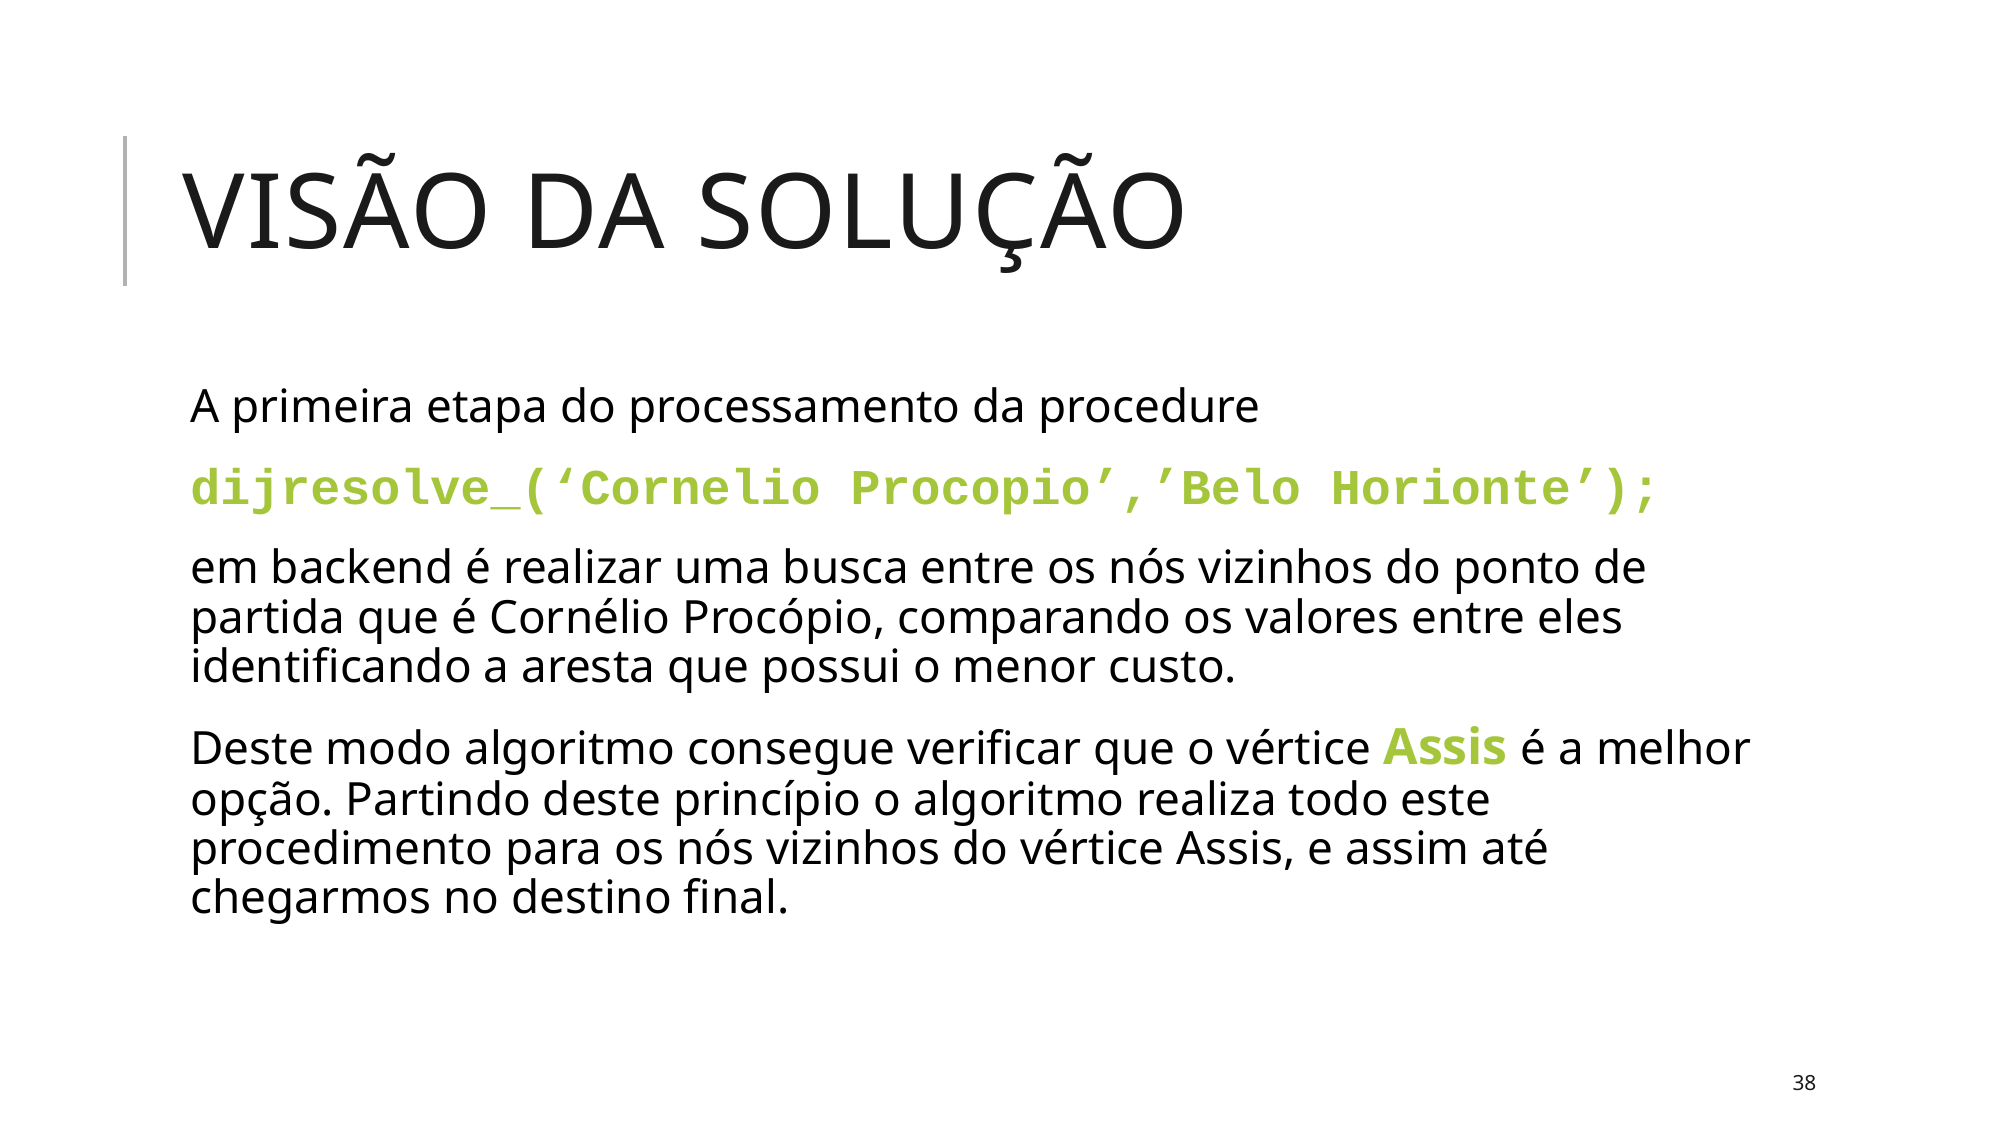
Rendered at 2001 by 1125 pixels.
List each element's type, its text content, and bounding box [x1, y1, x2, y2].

list A primeira etapa do processamento da procedure dijresolve_(‘Cornelio Procopio’,’Belo Horionte’); em backend é realizar uma busca entre os nós vizinhos do ponto de partida que é Cornélio Procópio, comparando os valores entre eles identificando a aresta que possui o menor custo. Deste modo algoritmo consegue verificar que o vértice Assis é a melhor opção. Partindo deste princípio o algoritmo realiza todo este procedimento para os nós vizinhos do vértice Assis, e assim até chegarmos no destino final. [168, 375, 1763, 1035]
title Visão da solução [168, 96, 1763, 342]
slide_number 38 [1777, 1061, 1938, 1107]
